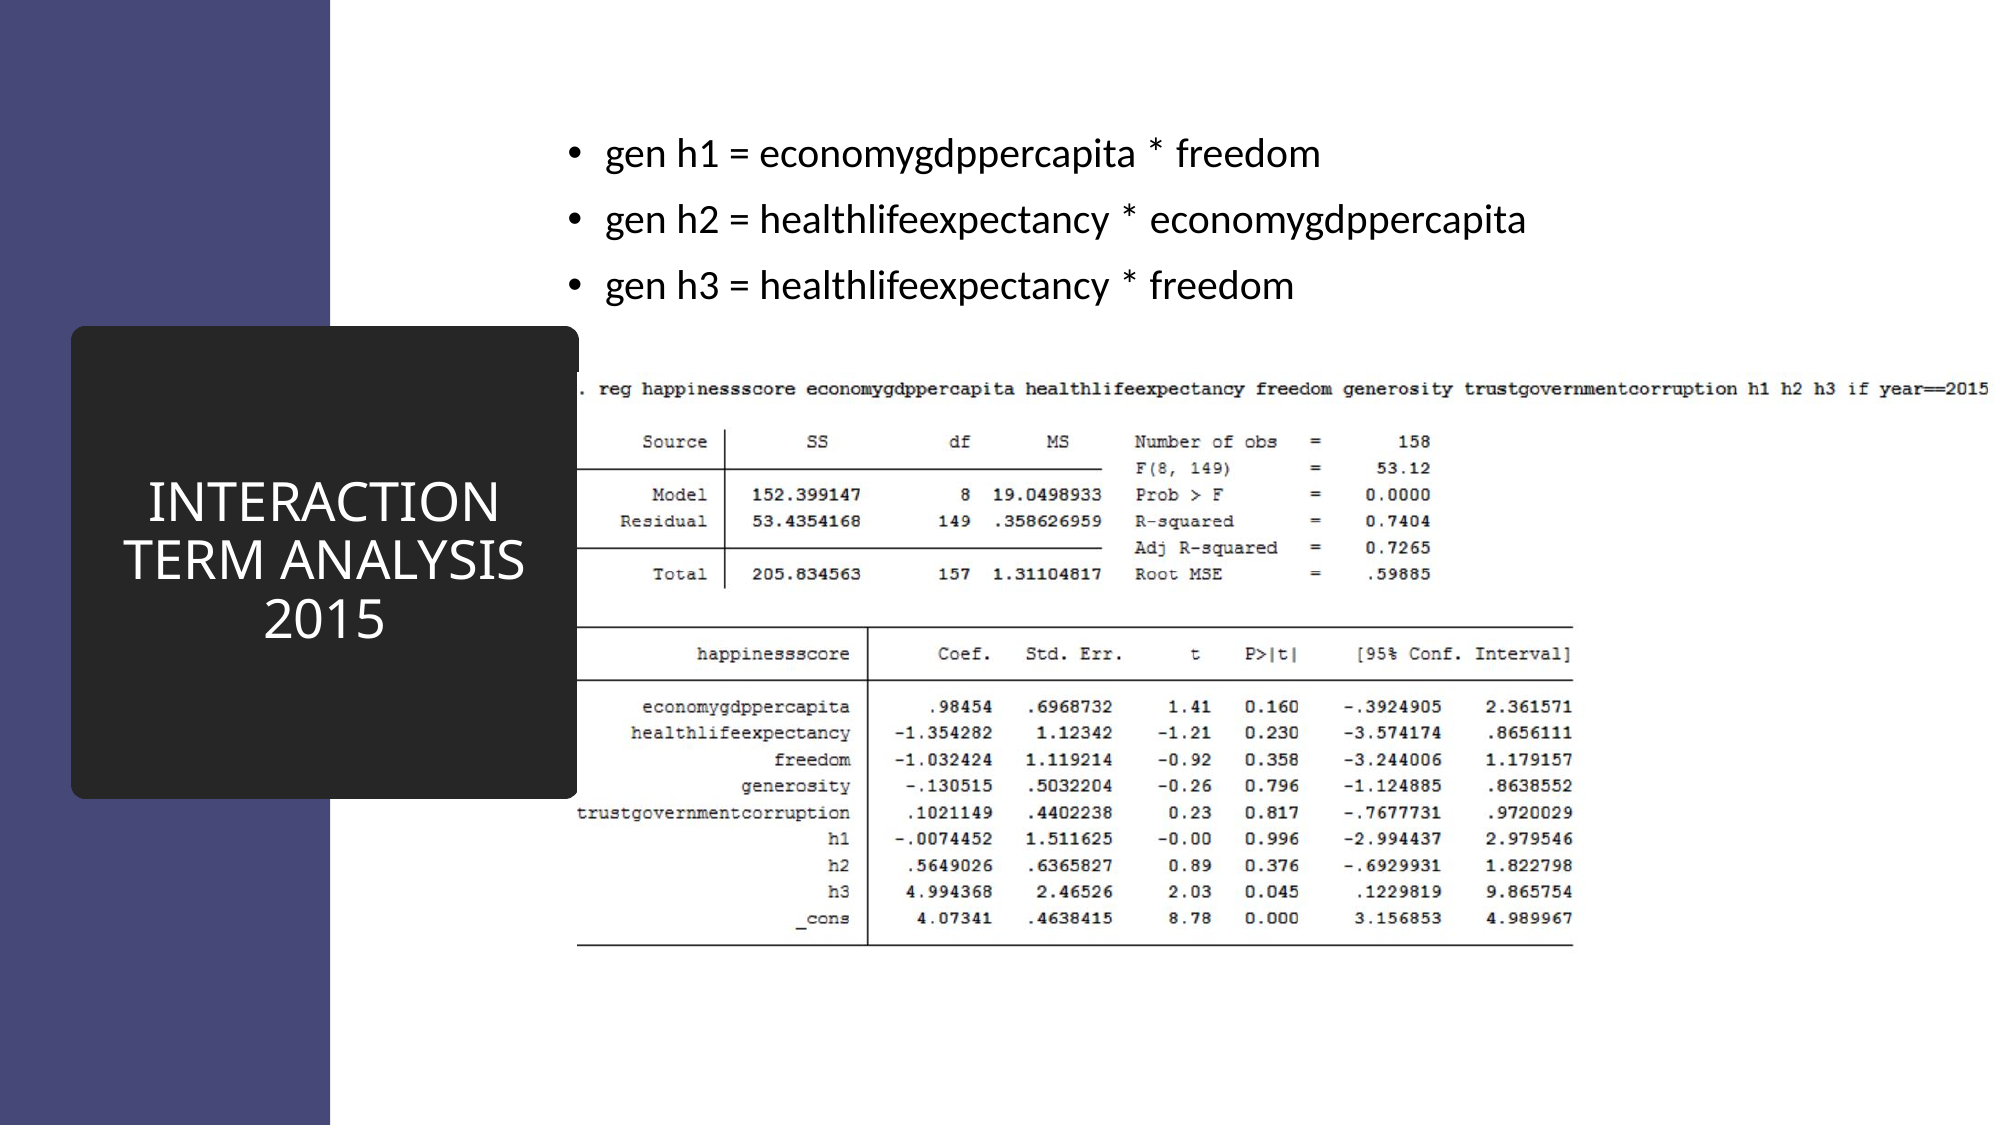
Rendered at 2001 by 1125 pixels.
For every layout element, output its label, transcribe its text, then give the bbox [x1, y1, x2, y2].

title INTERACTION TERM ANALYSIS 2015 [85, 340, 566, 785]
list gen h1 = economygdppercapita * freedom gen h2 = healthlifeexpectancy * economygdppercapita gen h3 = healthlifeexpectancy * freedom [552, 68, 1938, 373]
picture [577, 372, 1998, 972]
